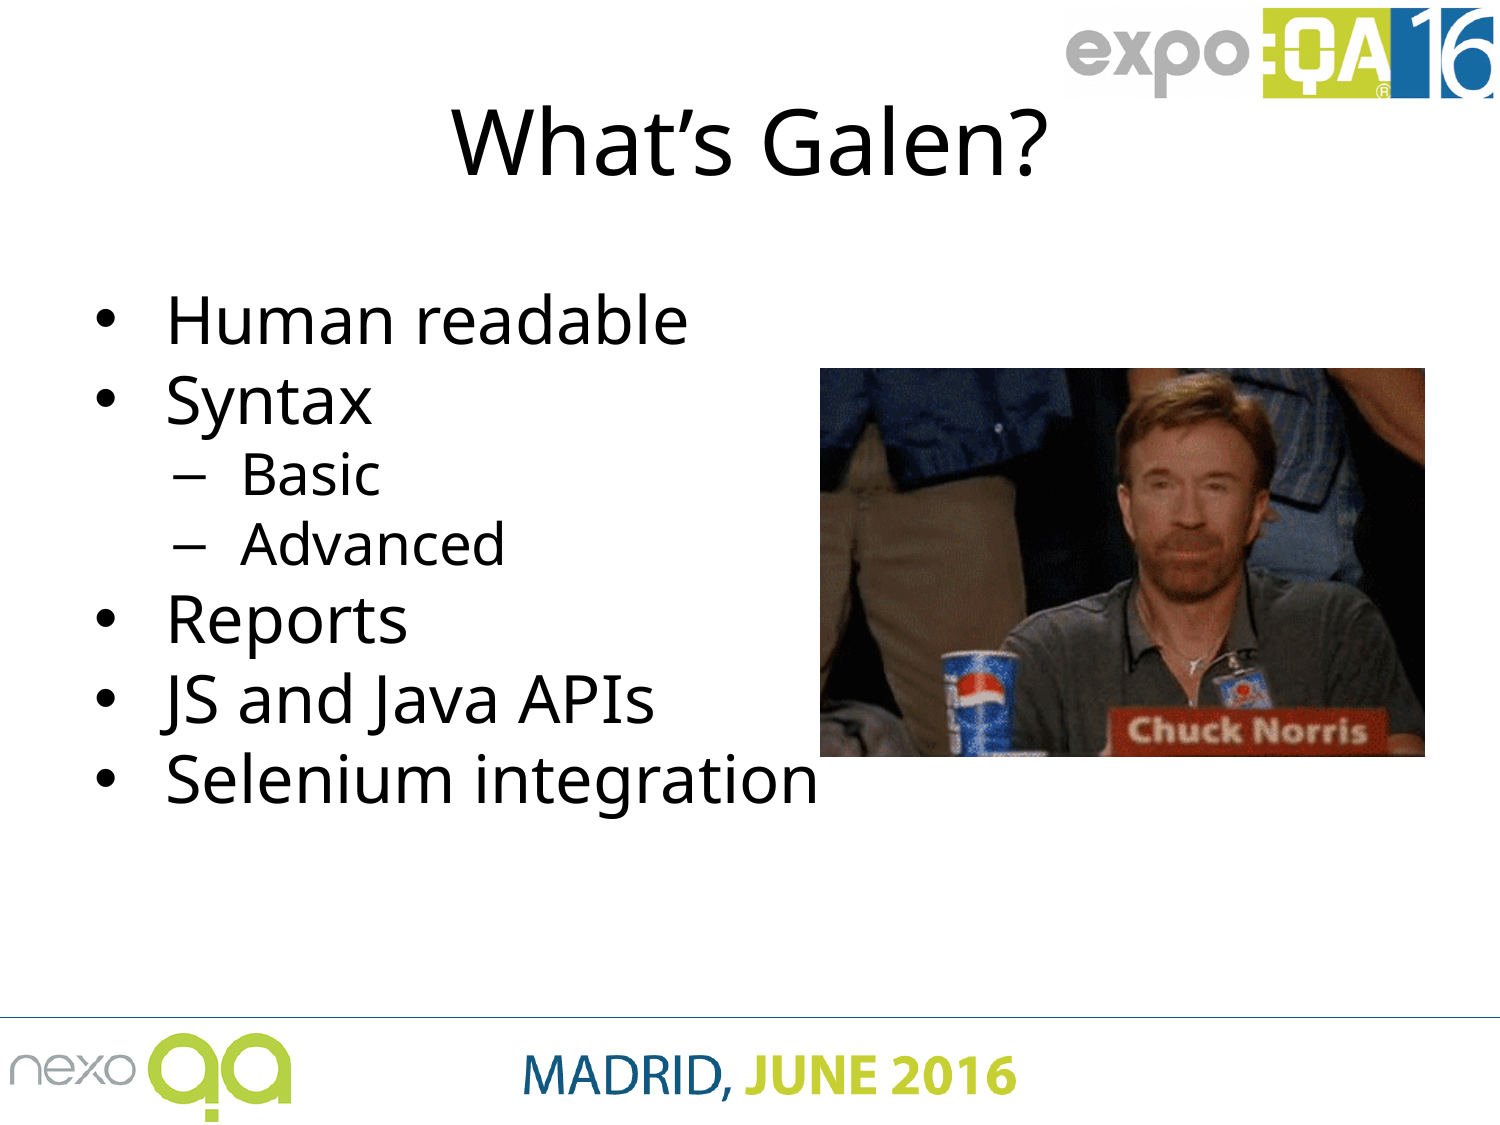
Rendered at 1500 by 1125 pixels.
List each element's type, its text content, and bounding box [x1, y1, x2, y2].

title What’s Galen? [75, 45, 1425, 233]
picture [1064, 6, 1494, 99]
list Human readable Syntax Basic Advanced Reports JS and Java APIs Selenium integration [75, 262, 1425, 1005]
picture [820, 368, 1426, 757]
picture [10, 1033, 291, 1122]
picture [514, 1046, 1021, 1103]
